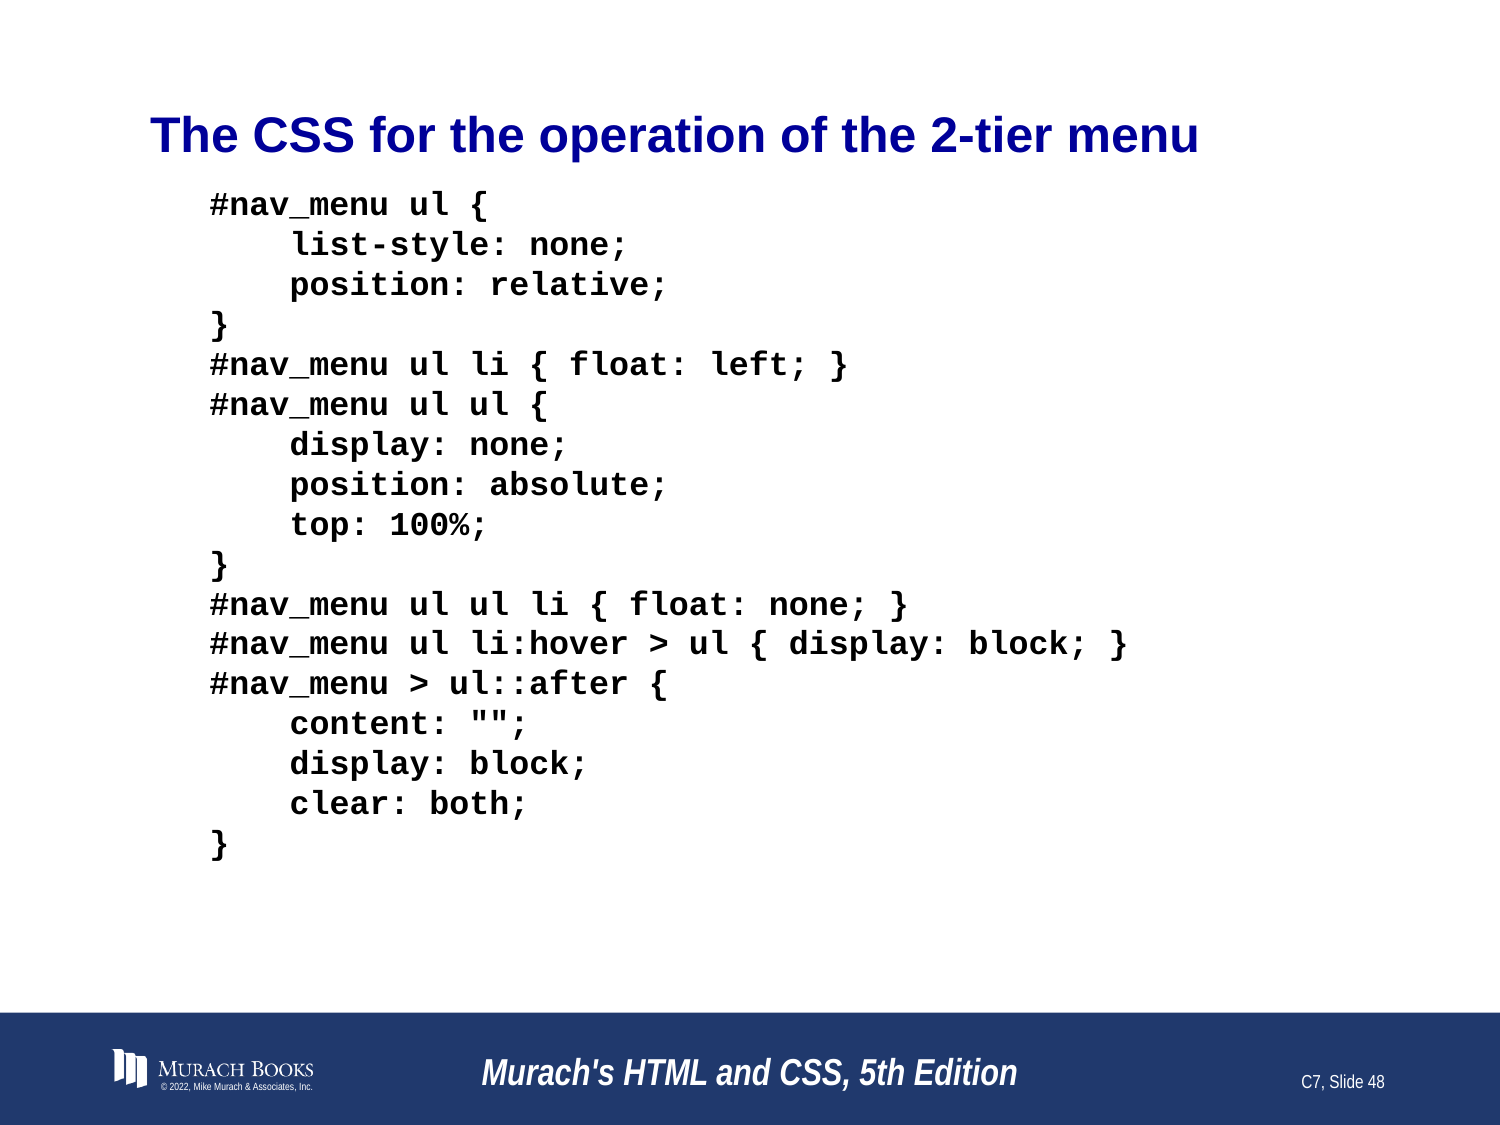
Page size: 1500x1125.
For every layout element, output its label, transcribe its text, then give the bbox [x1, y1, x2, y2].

footer © 2022, Mike Murach & Associates, Inc. [12, 1025, 463, 1100]
slide_number C7, Slide 48 [1087, 1025, 1400, 1100]
list #nav_menu ul { list-style: none; position: relative; } #nav_menu ul li { float: left; } #nav_menu ul ul { display: none; position: absolute; top: 100%; } #nav_menu ul ul li { float: none; } #nav_menu ul li:hover > ul { display: block; } #nav_menu > ul::after { content: ""; display: block; clear: both; } [137, 174, 1350, 975]
title The CSS for the operation of the 2-tier menu [150, 102, 1350, 164]
slide_number Murach's HTML and CSS, 5th Edition [463, 1025, 1050, 1100]
